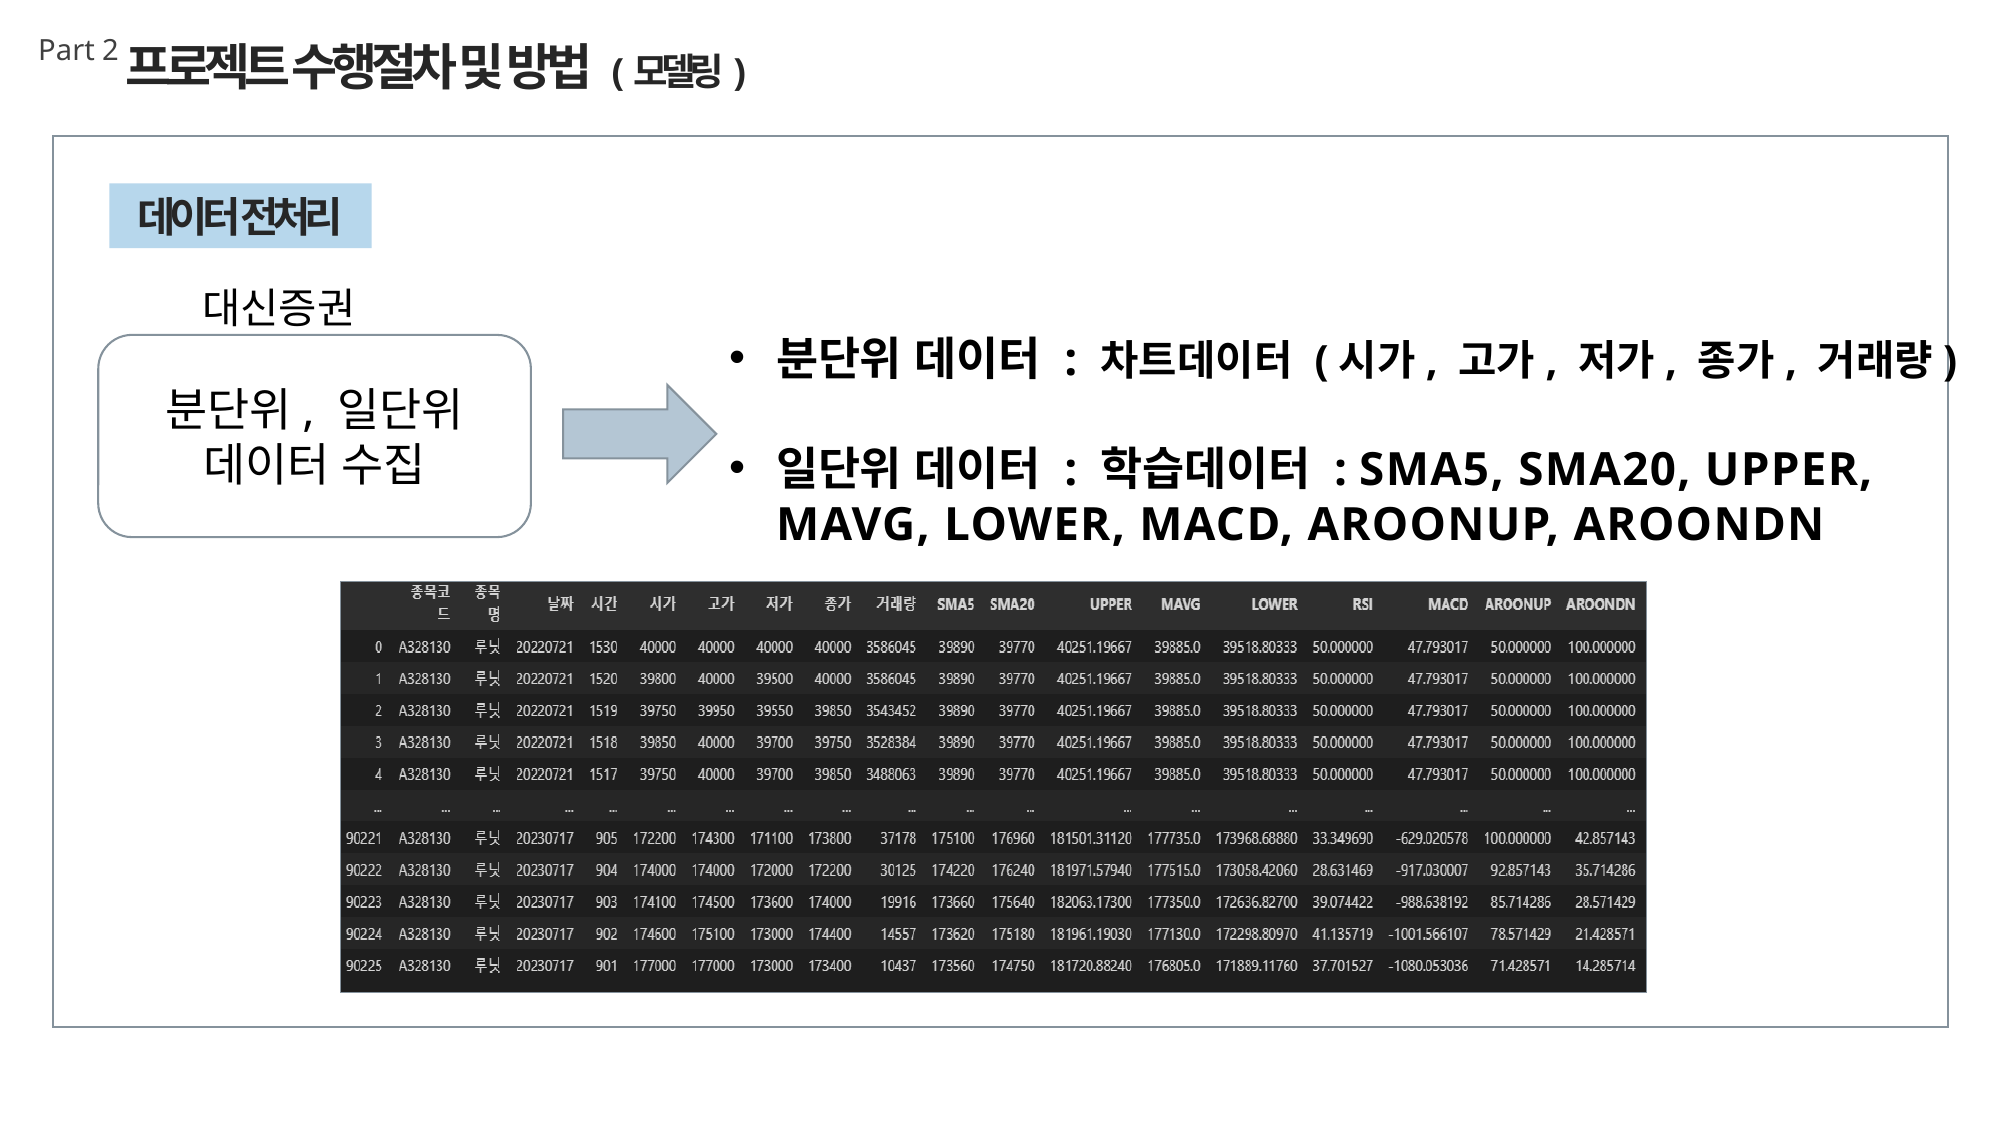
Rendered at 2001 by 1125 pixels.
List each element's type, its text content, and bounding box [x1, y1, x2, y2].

text_box 프로젝트 수행절차 및 방법 (모델링) [110, 28, 761, 104]
text_box 데이터 전처리 [109, 183, 372, 249]
text_box [52, 135, 1949, 1028]
text_box 분단위 데이터 : 차트데이터 (시가, 고가, 저가, 종가, 거래량) 일단위 데이터 : 학습데이터 : SMA5, SMA20, UPPER, MAVG, LOWER, MACD, AROONUP, AROONDN [714, 322, 1976, 557]
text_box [98, 274, 531, 538]
picture [340, 581, 1647, 993]
text_box [562, 382, 714, 486]
text_box Part 2 [23, 23, 134, 74]
